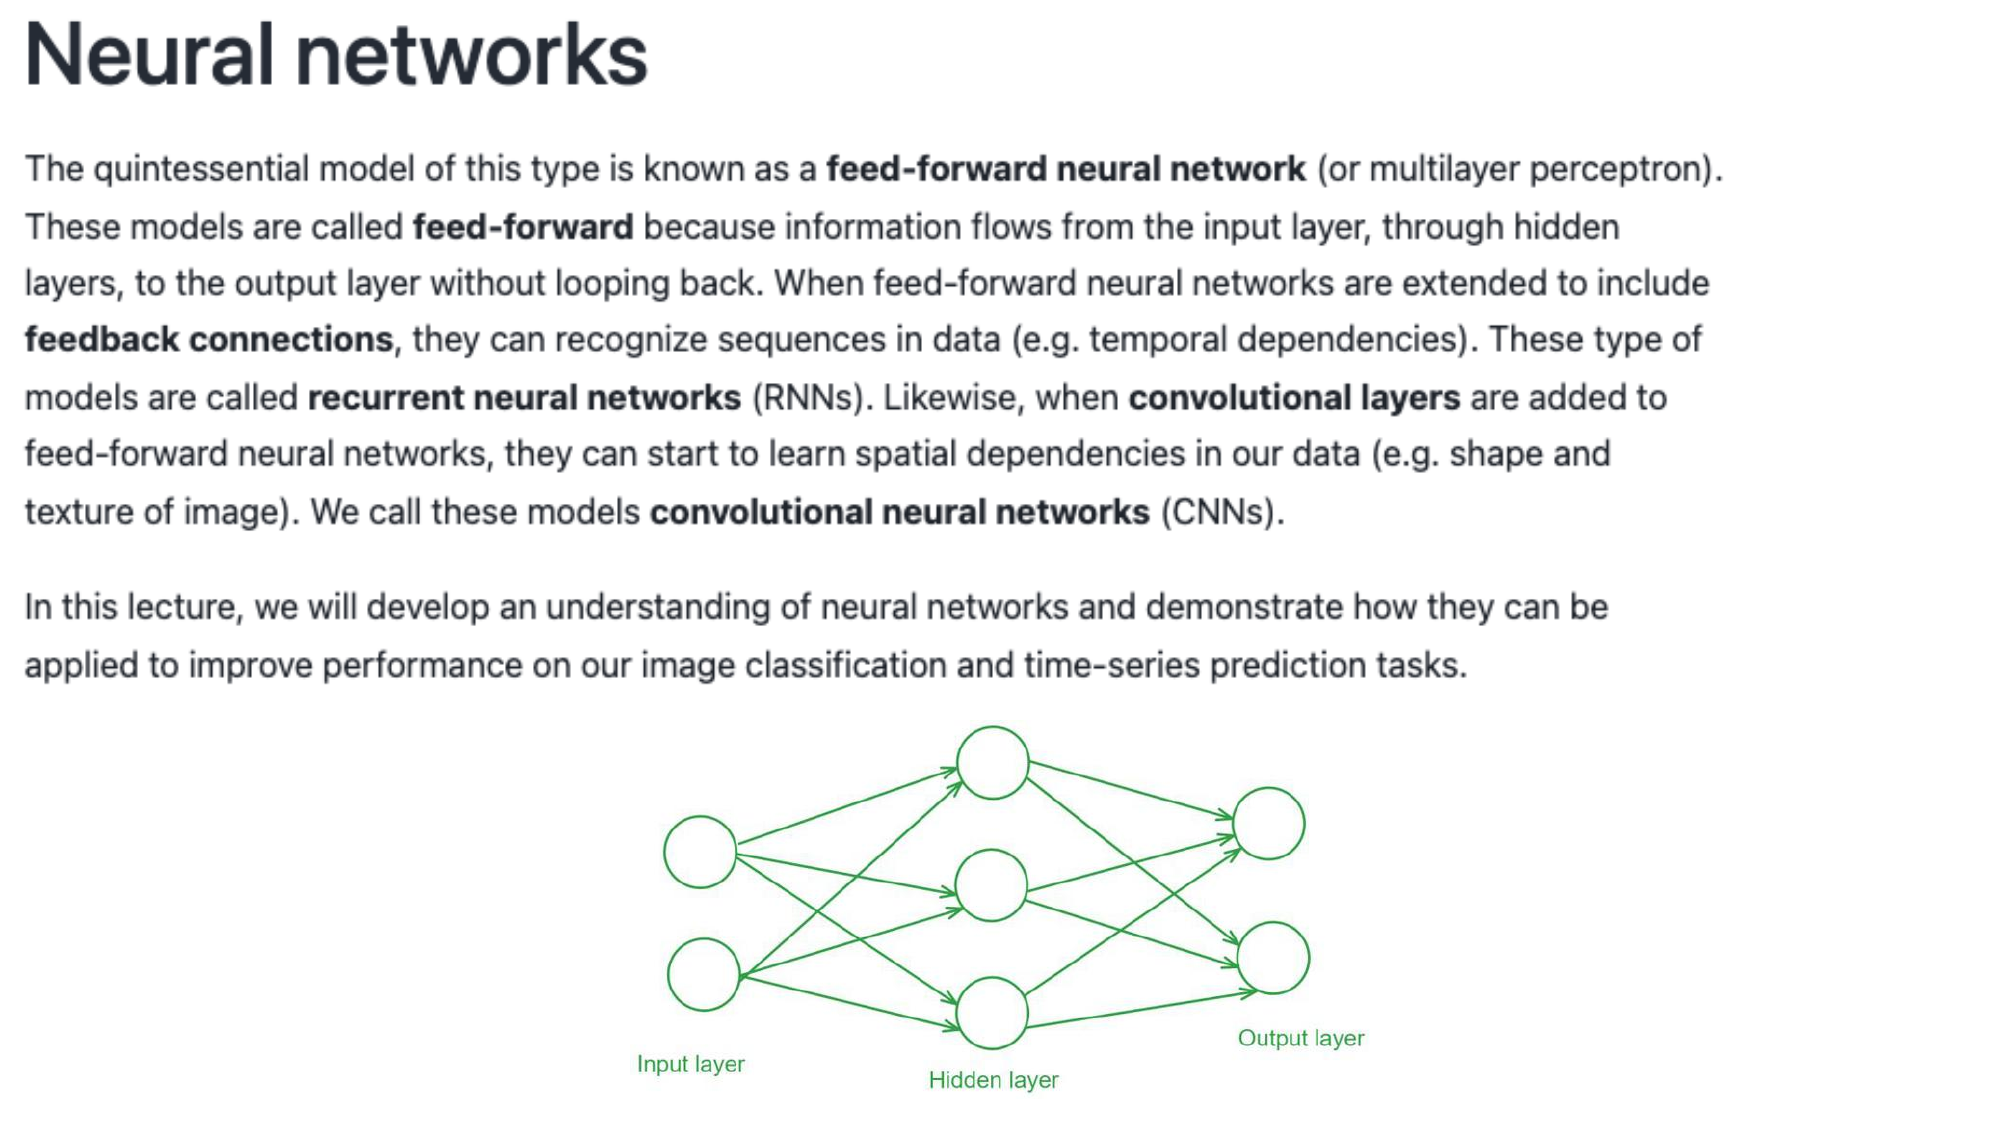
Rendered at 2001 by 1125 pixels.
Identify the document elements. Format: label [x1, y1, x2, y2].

picture [0, 0, 1712, 125]
picture [0, 136, 1762, 1099]
